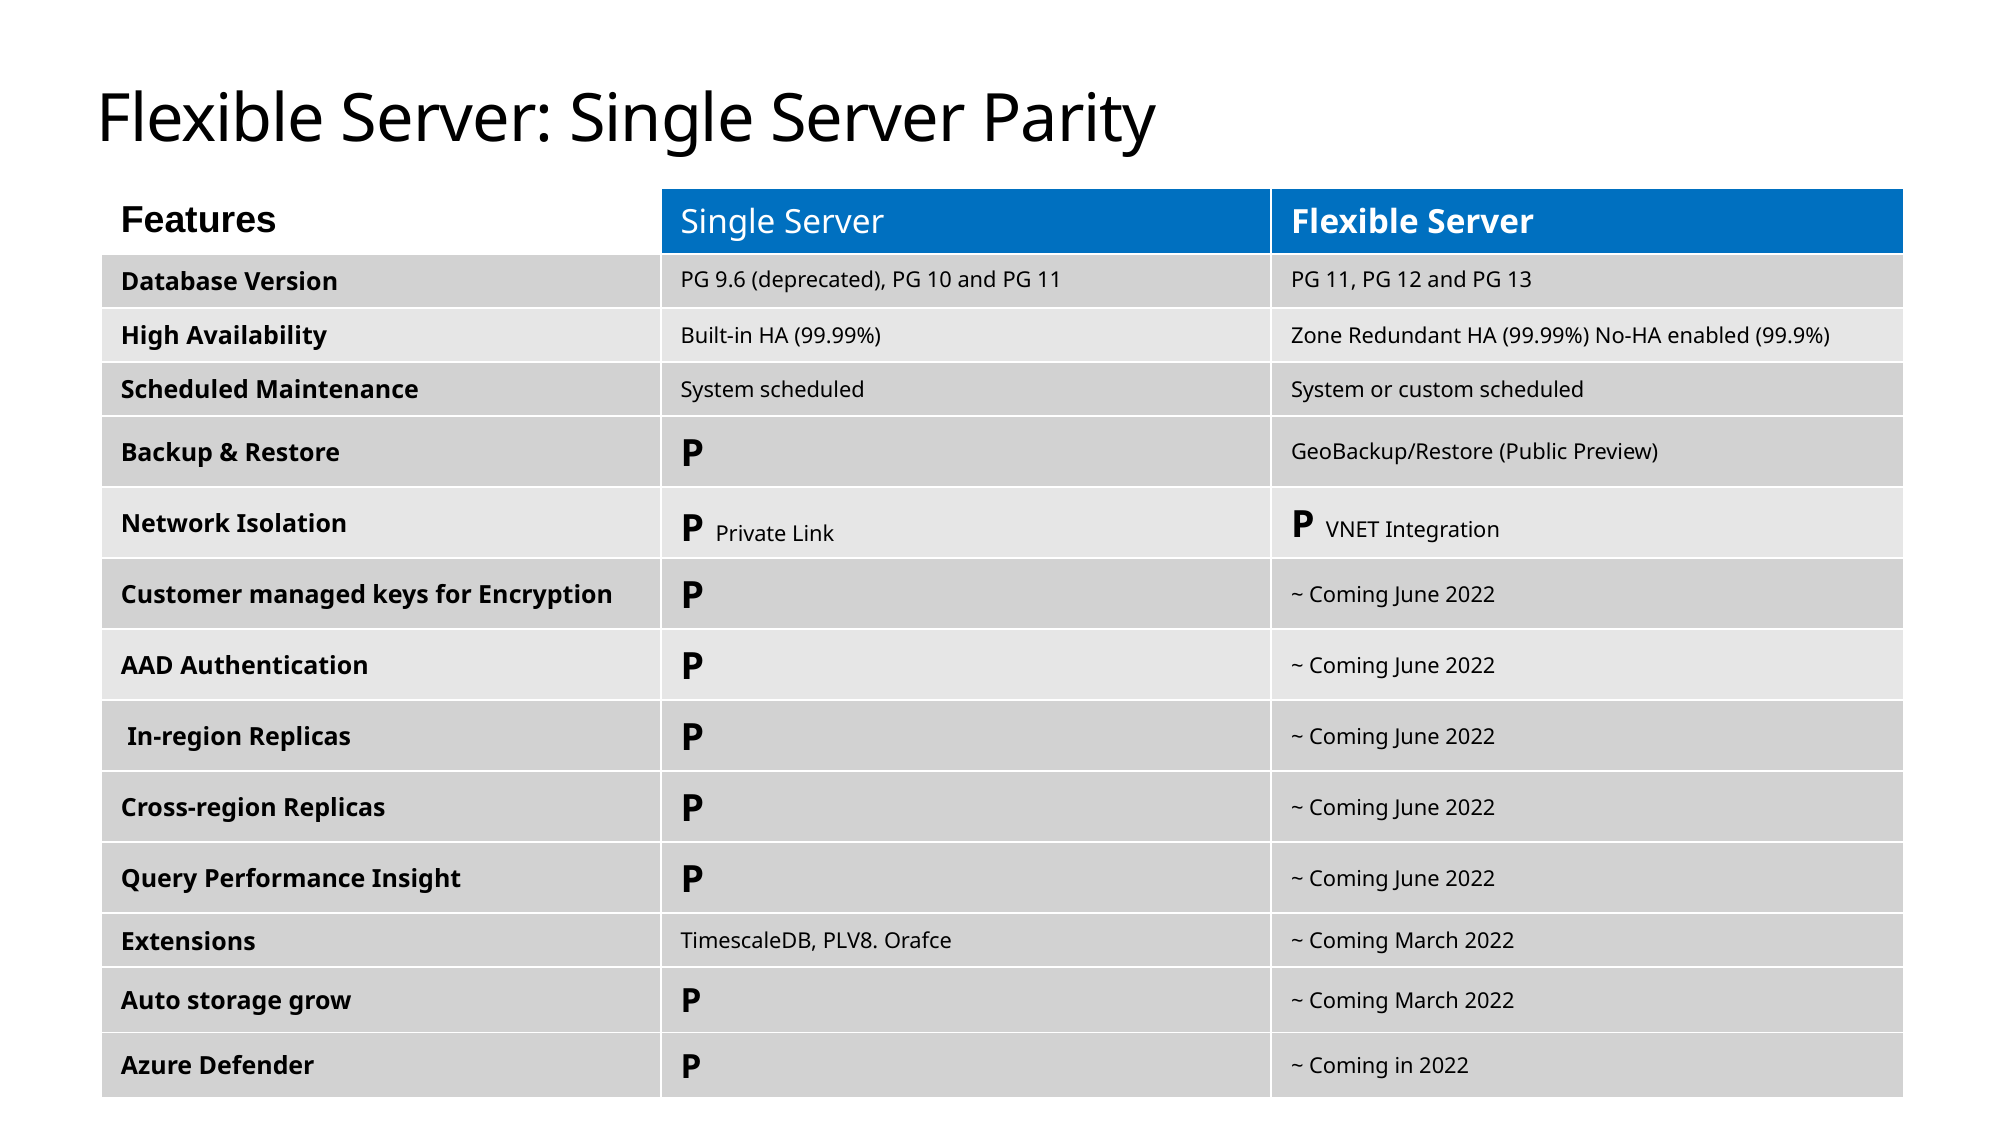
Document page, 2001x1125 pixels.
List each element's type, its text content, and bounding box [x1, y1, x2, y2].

table_cell PG 9.6 (deprecated), PG 10 and PG 11 [662, 255, 1270, 307]
table_cell P [662, 772, 1270, 841]
table_cell ~ Coming June 2022 [1272, 772, 1903, 841]
table_cell Customer managed keys for Encryption [102, 559, 660, 628]
table_cell Database Version [102, 255, 660, 307]
table_cell P [662, 968, 1270, 1032]
table_cell Backup & Restore [102, 417, 660, 486]
table_cell High Availability [102, 309, 660, 361]
table_cell P [662, 1033, 1270, 1097]
table_cell TimescaleDB, PLV8. Orafce [662, 914, 1270, 966]
table_cell Extensions [102, 914, 660, 966]
table_cell PG 11, PG 12 and PG 13 [1272, 255, 1903, 307]
table_cell System scheduled [662, 363, 1270, 415]
table_cell ~ Coming June 2022 [1272, 843, 1903, 912]
table_cell Zone Redundant HA (99.99%) No-HA enabled (99.9%) [1272, 309, 1903, 361]
table_cell P VNET Integration [1272, 488, 1903, 557]
table_cell P [662, 559, 1270, 628]
table_cell Query Performance Insight [102, 843, 660, 912]
title Flexible Server: Single Server Parity [96, 75, 1904, 166]
table_cell P [662, 630, 1270, 699]
table_header Single Server [662, 189, 1270, 253]
table_cell ~ Coming March 2022 [1272, 968, 1903, 1032]
table_cell In-region Replicas [102, 701, 660, 770]
table_cell Built-in HA (99.99%) [662, 309, 1270, 361]
table_cell Auto storage grow [102, 968, 660, 1032]
table_cell Scheduled Maintenance [102, 363, 660, 415]
table_header Features [102, 189, 660, 253]
table_cell ~ Coming June 2022 [1272, 701, 1903, 770]
table_header Flexible Server [1272, 189, 1903, 253]
table_cell P Private Link [662, 488, 1270, 557]
table_cell ~ Coming in 2022 [1272, 1033, 1903, 1097]
table_cell ~ Coming March 2022 [1272, 914, 1903, 966]
table_cell P [662, 701, 1270, 770]
table_cell P [662, 417, 1270, 486]
table_cell ~ Coming June 2022 [1272, 630, 1903, 699]
table_cell AAD Authentication [102, 630, 660, 699]
table_cell System or custom scheduled [1272, 363, 1903, 415]
table_cell ~ Coming June 2022 [1272, 559, 1903, 628]
table_cell GeoBackup/Restore (Public Preview) [1272, 417, 1903, 486]
table_cell Azure Defender [102, 1033, 660, 1097]
table_cell P [662, 843, 1270, 912]
table_cell Network Isolation [102, 488, 660, 557]
table_cell Cross-region Replicas [102, 772, 660, 841]
